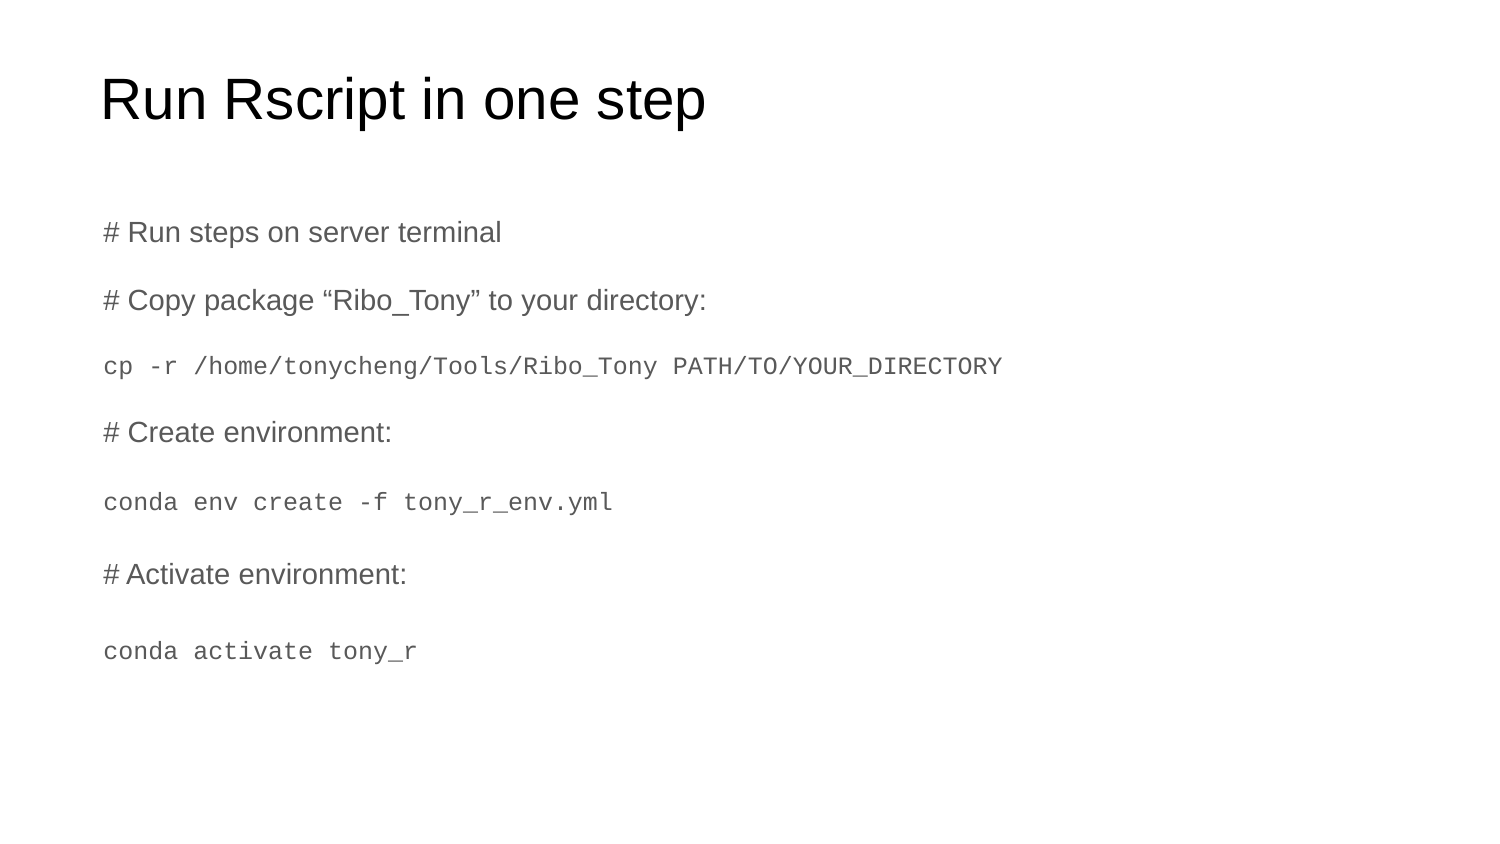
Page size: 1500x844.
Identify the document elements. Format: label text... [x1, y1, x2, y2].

title Run Rscript in one step [89, 51, 1384, 151]
list # Run steps on server terminal # Copy package “Ribo_Tony” to your directory: cp -r /home/tonycheng/Tools/Ribo_Tony PATH/TO/YOUR_DIRECTORY # Create environment: conda env create -f tony_r_env.yml # Activate environment: conda activate tony_r [92, 139, 1461, 822]
